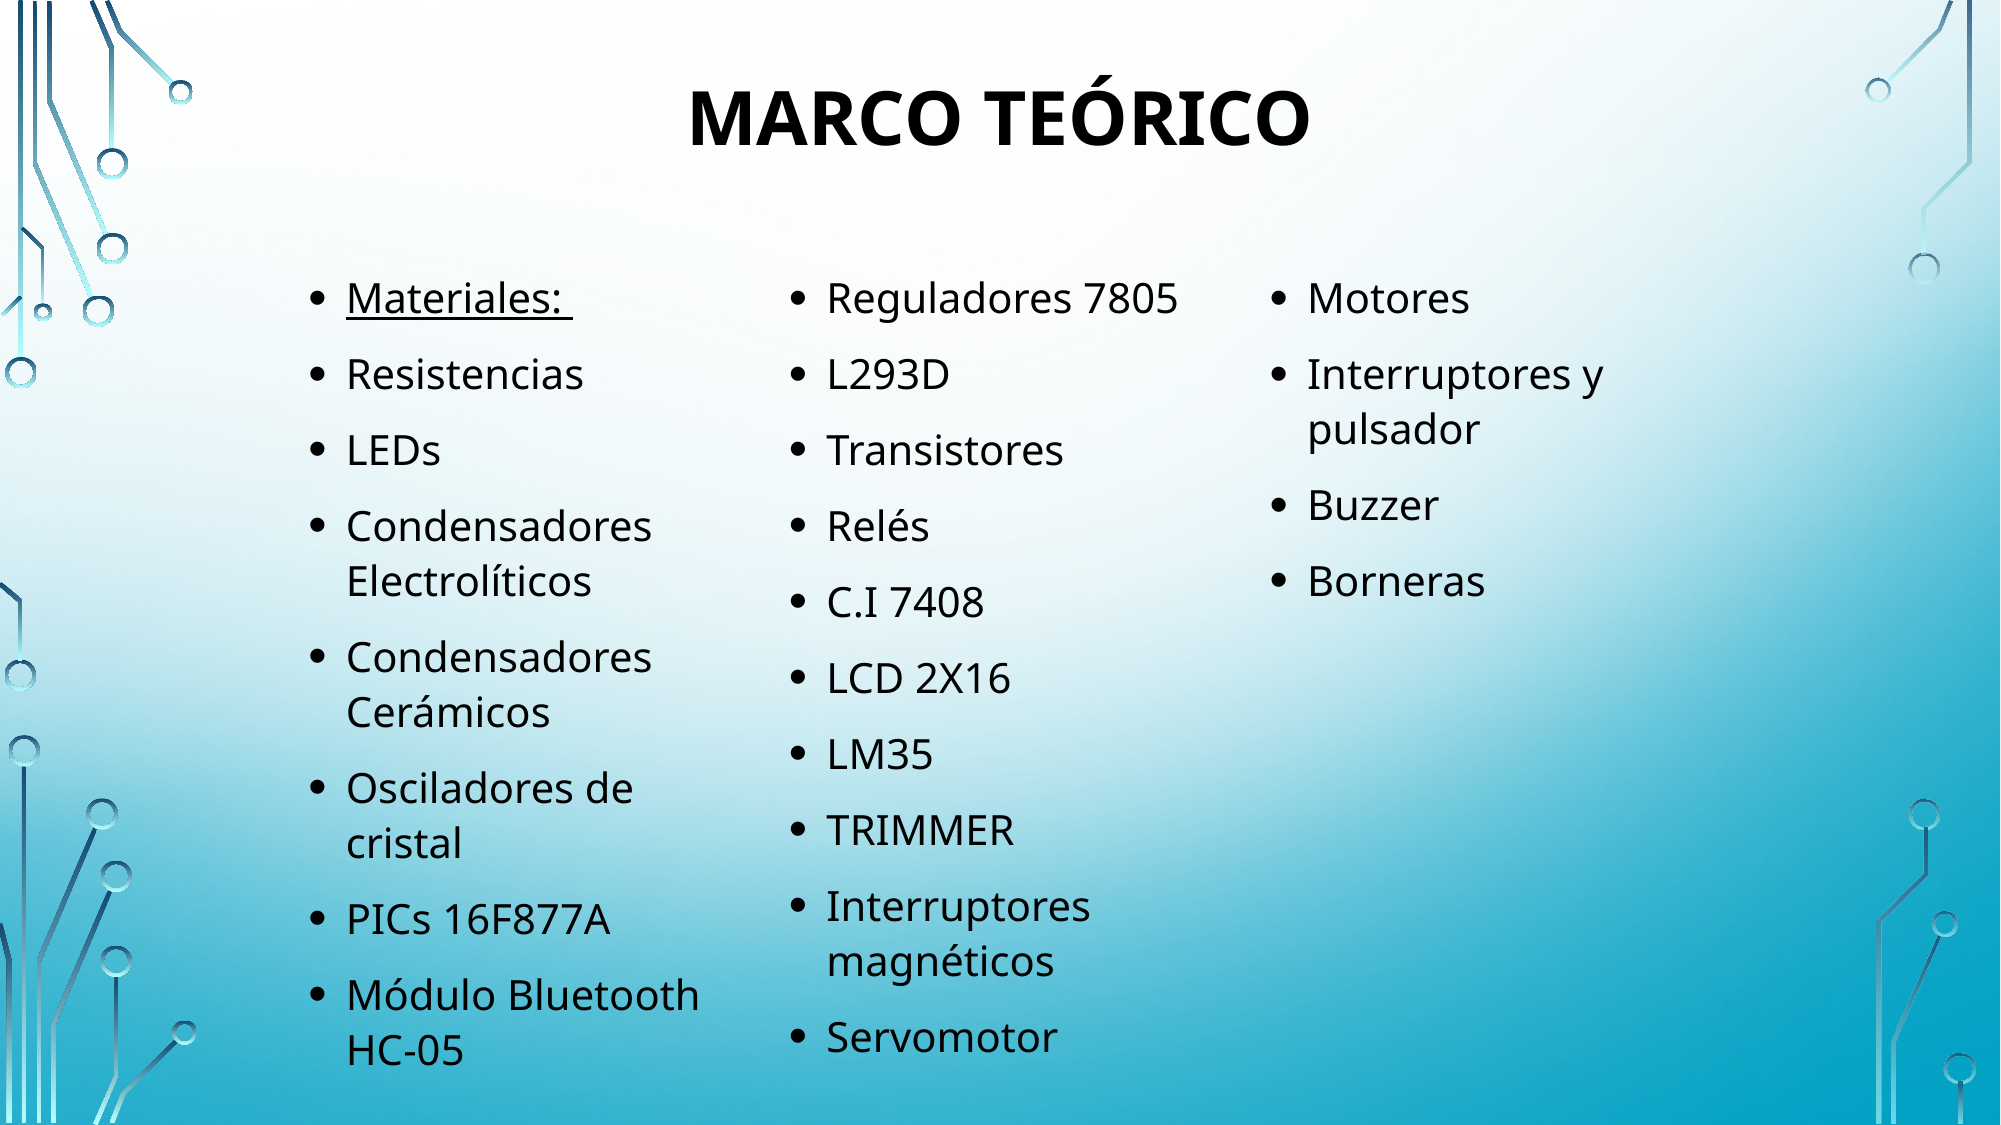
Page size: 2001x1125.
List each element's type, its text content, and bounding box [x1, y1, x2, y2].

title MARCO TEÓRICO [187, 0, 1813, 243]
list Materiales: Resistencias LEDs Condensadores Electrolíticos Condensadores Cerámicos Osciladores de cristal PICs 16F877A Módulo Bluetooth HC-05 Reguladores 7805 L293D Transistores Relés C.I 7408 LCD 2X16 LM35 TRIMMER Interruptores magnéticos Servomotor Motores Interruptores y pulsador Buzzer Borneras [293, 259, 1707, 1090]
